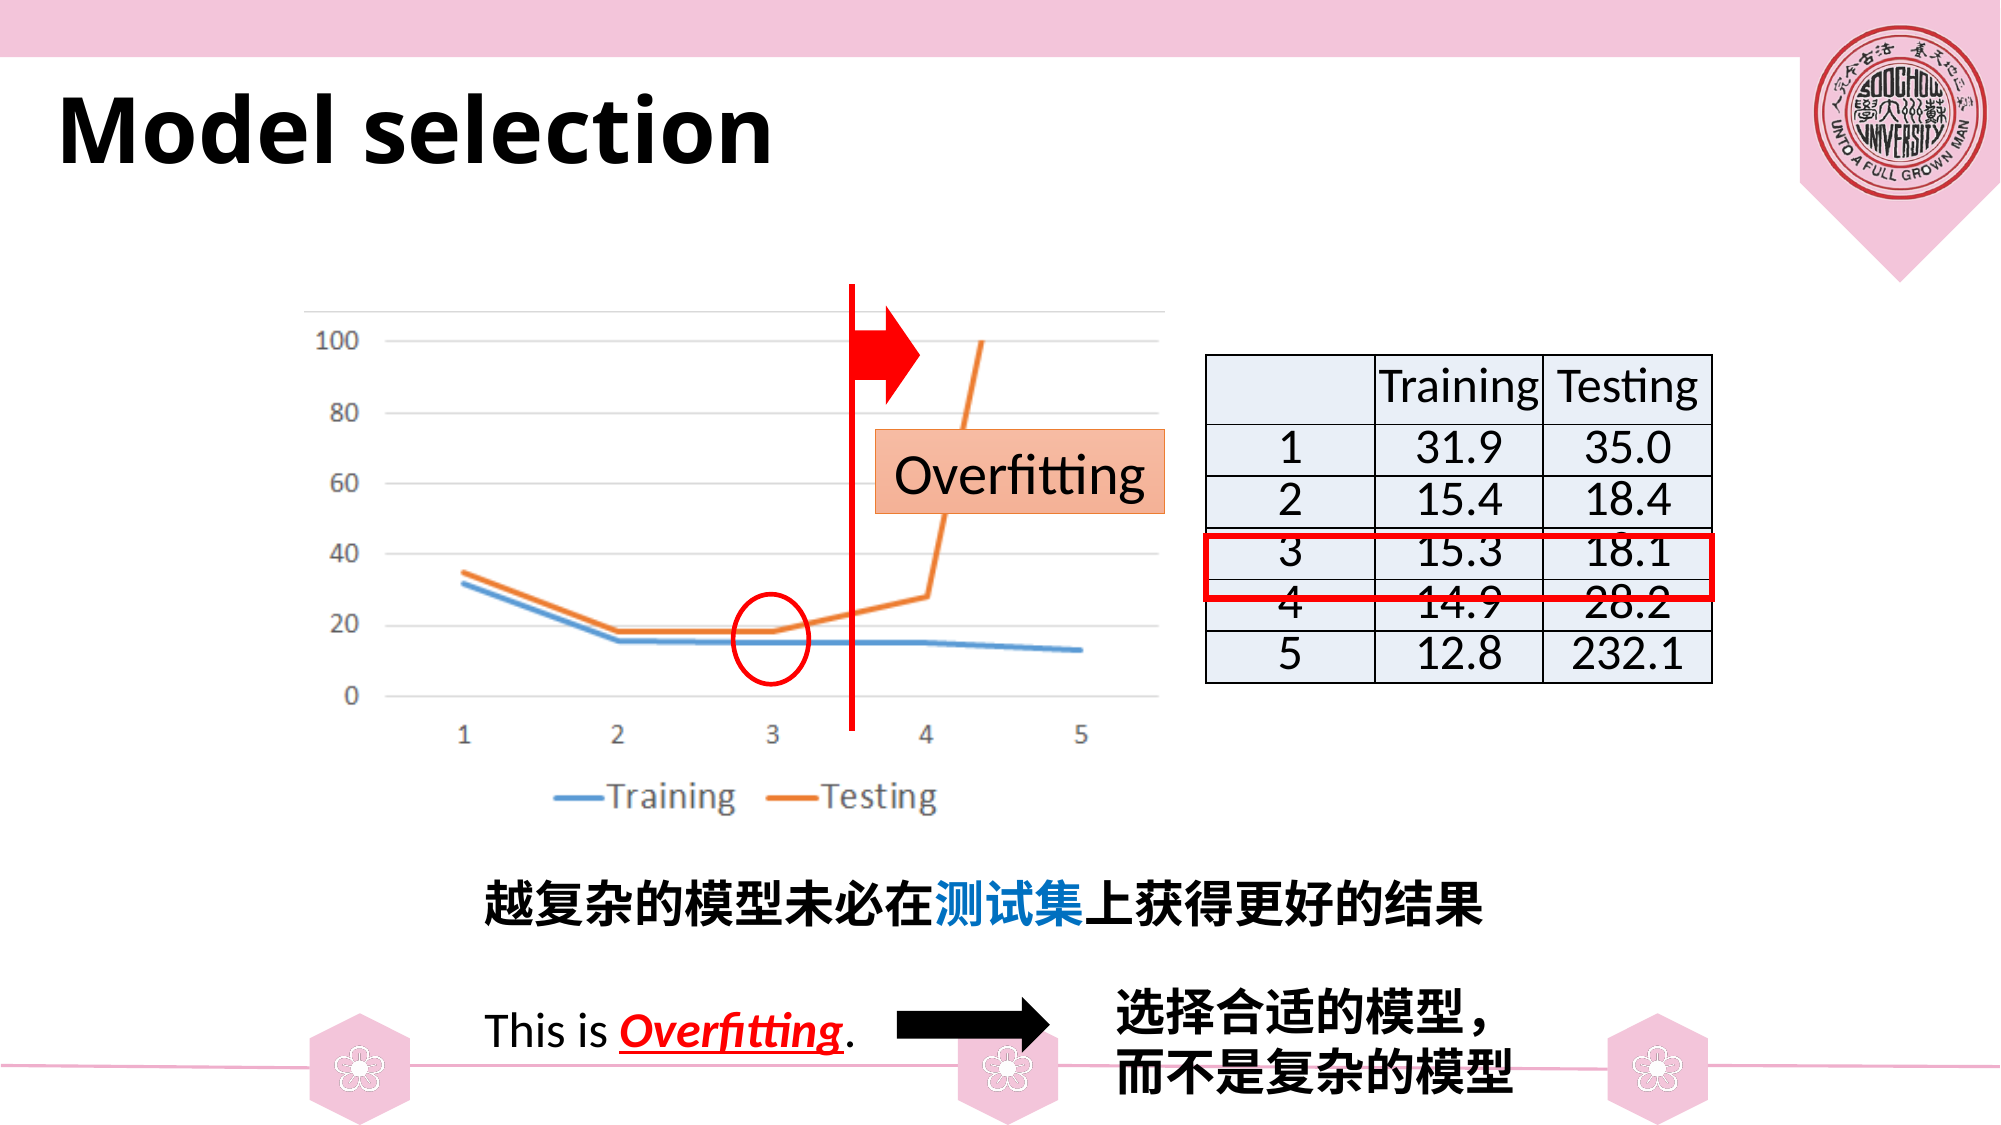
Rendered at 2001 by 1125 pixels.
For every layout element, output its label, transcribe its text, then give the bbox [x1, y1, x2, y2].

text_box 选择合适的模型，而不是复杂的模型 [1100, 973, 1571, 1109]
table_cell 15.4 [1376, 477, 1542, 527]
text_box 越复杂的模型未必在测试集上获得更好的结果 [469, 865, 1571, 941]
text_box [897, 999, 1049, 1051]
picture [331, 1043, 387, 1093]
table_cell 31.9 [1376, 425, 1542, 475]
table_cell 28.2 [1544, 599, 1711, 630]
table_cell 12.8 [1376, 632, 1542, 682]
table_cell 15.3 [1376, 529, 1542, 535]
picture [304, 311, 1165, 829]
table_cell 1 [1207, 425, 1374, 475]
table_header [1207, 356, 1374, 424]
table_cell 3 [1207, 529, 1374, 535]
table_header Testing [1544, 356, 1711, 424]
picture [979, 1043, 1035, 1093]
table_cell 4 [1207, 599, 1374, 630]
title Model selection [40, 25, 1766, 243]
picture [1811, 23, 1989, 202]
table_cell 18.1 [1544, 529, 1711, 535]
table_header Training [1376, 356, 1542, 424]
table_cell 18.4 [1544, 477, 1711, 527]
table_cell 35.0 [1544, 425, 1711, 475]
table_cell 232.1 [1544, 632, 1711, 682]
picture [1629, 1043, 1685, 1093]
table_cell 5 [1207, 632, 1374, 682]
text_box [1205, 535, 1712, 599]
table_cell 14.9 [1376, 599, 1542, 630]
text_box This is Overfitting. [469, 989, 886, 1065]
table_cell 2 [1207, 477, 1374, 527]
